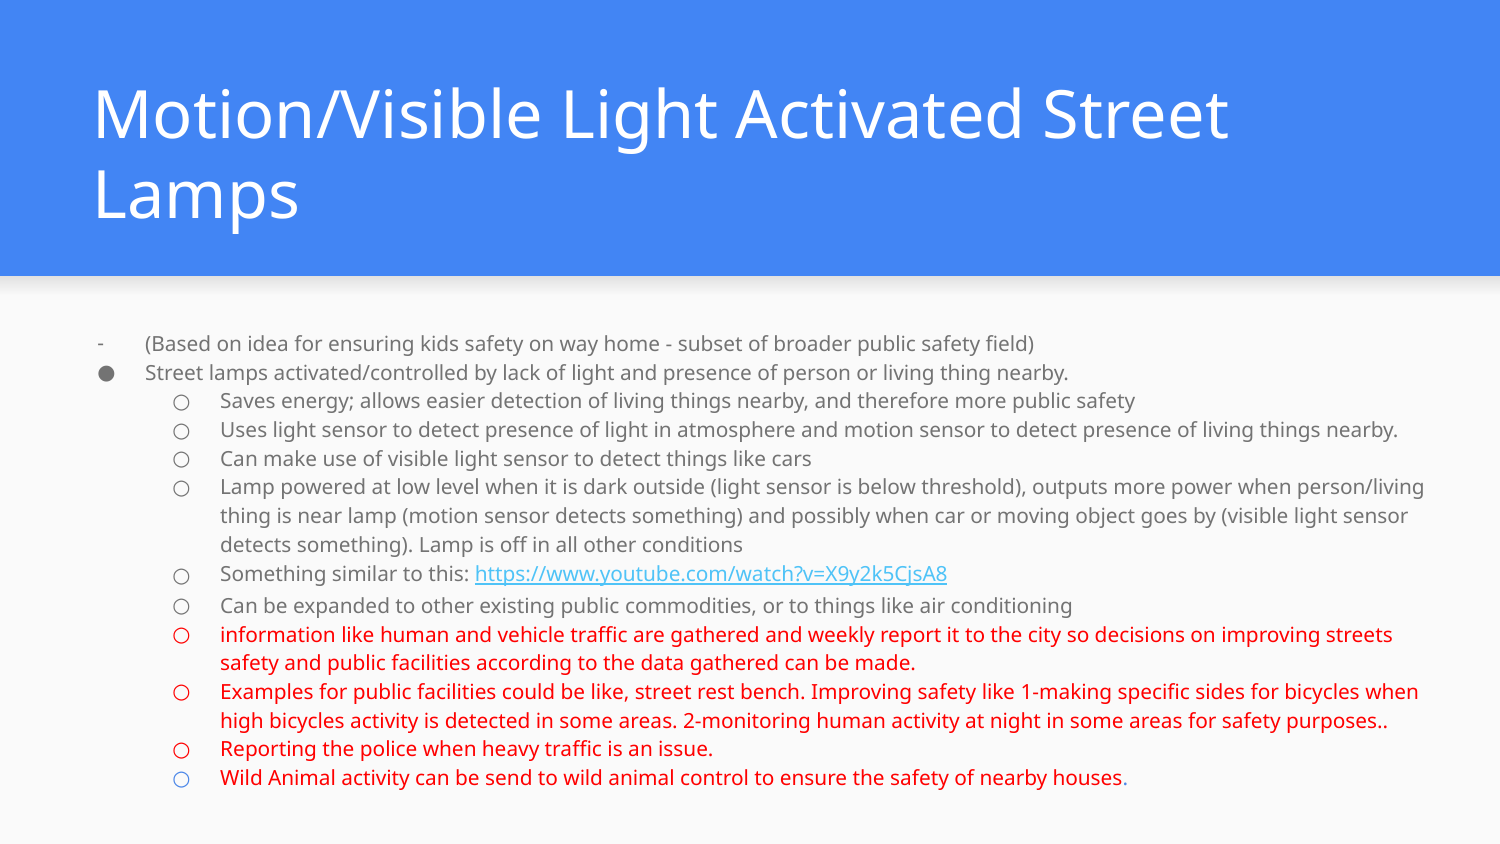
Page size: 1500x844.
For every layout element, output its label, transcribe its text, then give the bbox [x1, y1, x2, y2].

list (Based on idea for ensuring kids safety on way home - subset of broader public safety field) Street lamps activated/controlled by lack of light and presence of person or living thing nearby. Saves energy; allows easier detection of living things nearby, and therefore more public safety Uses light sensor to detect presence of light in atmosphere and motion sensor to detect presence of living things nearby. Can make use of visible light sensor to detect things like cars Lamp powered at low level when it is dark outside (light sensor is below threshold), outputs more power when person/living thing is near lamp (motion sensor detects something) and possibly when car or moving object goes by (visible light sensor detects something). Lamp is off in all other conditions Something similar to this: https://www.youtube.com/watch?v=X9y2k5CjsA8 Can be expanded to other existing public commodities, or to things like air conditioning information like human and vehicle traffic are gathered and weekly report it to the city so decisions on improving streets safety and public facilities according to the data gathered can be made. Examples for public facilities could be like, street rest bench. Improving safety like 1-making specific sides for bicycles when high bicycles activity is detected in some areas. 2-monitoring human activity at night in some areas for safety purposes.. Reporting the police when heavy traffic is an issue. Wild Animal activity can be send to wild animal control to ensure the safety of nearby houses. [55, 311, 1445, 829]
title Motion/Visible Light Activated Street Lamps [77, 121, 1427, 248]
